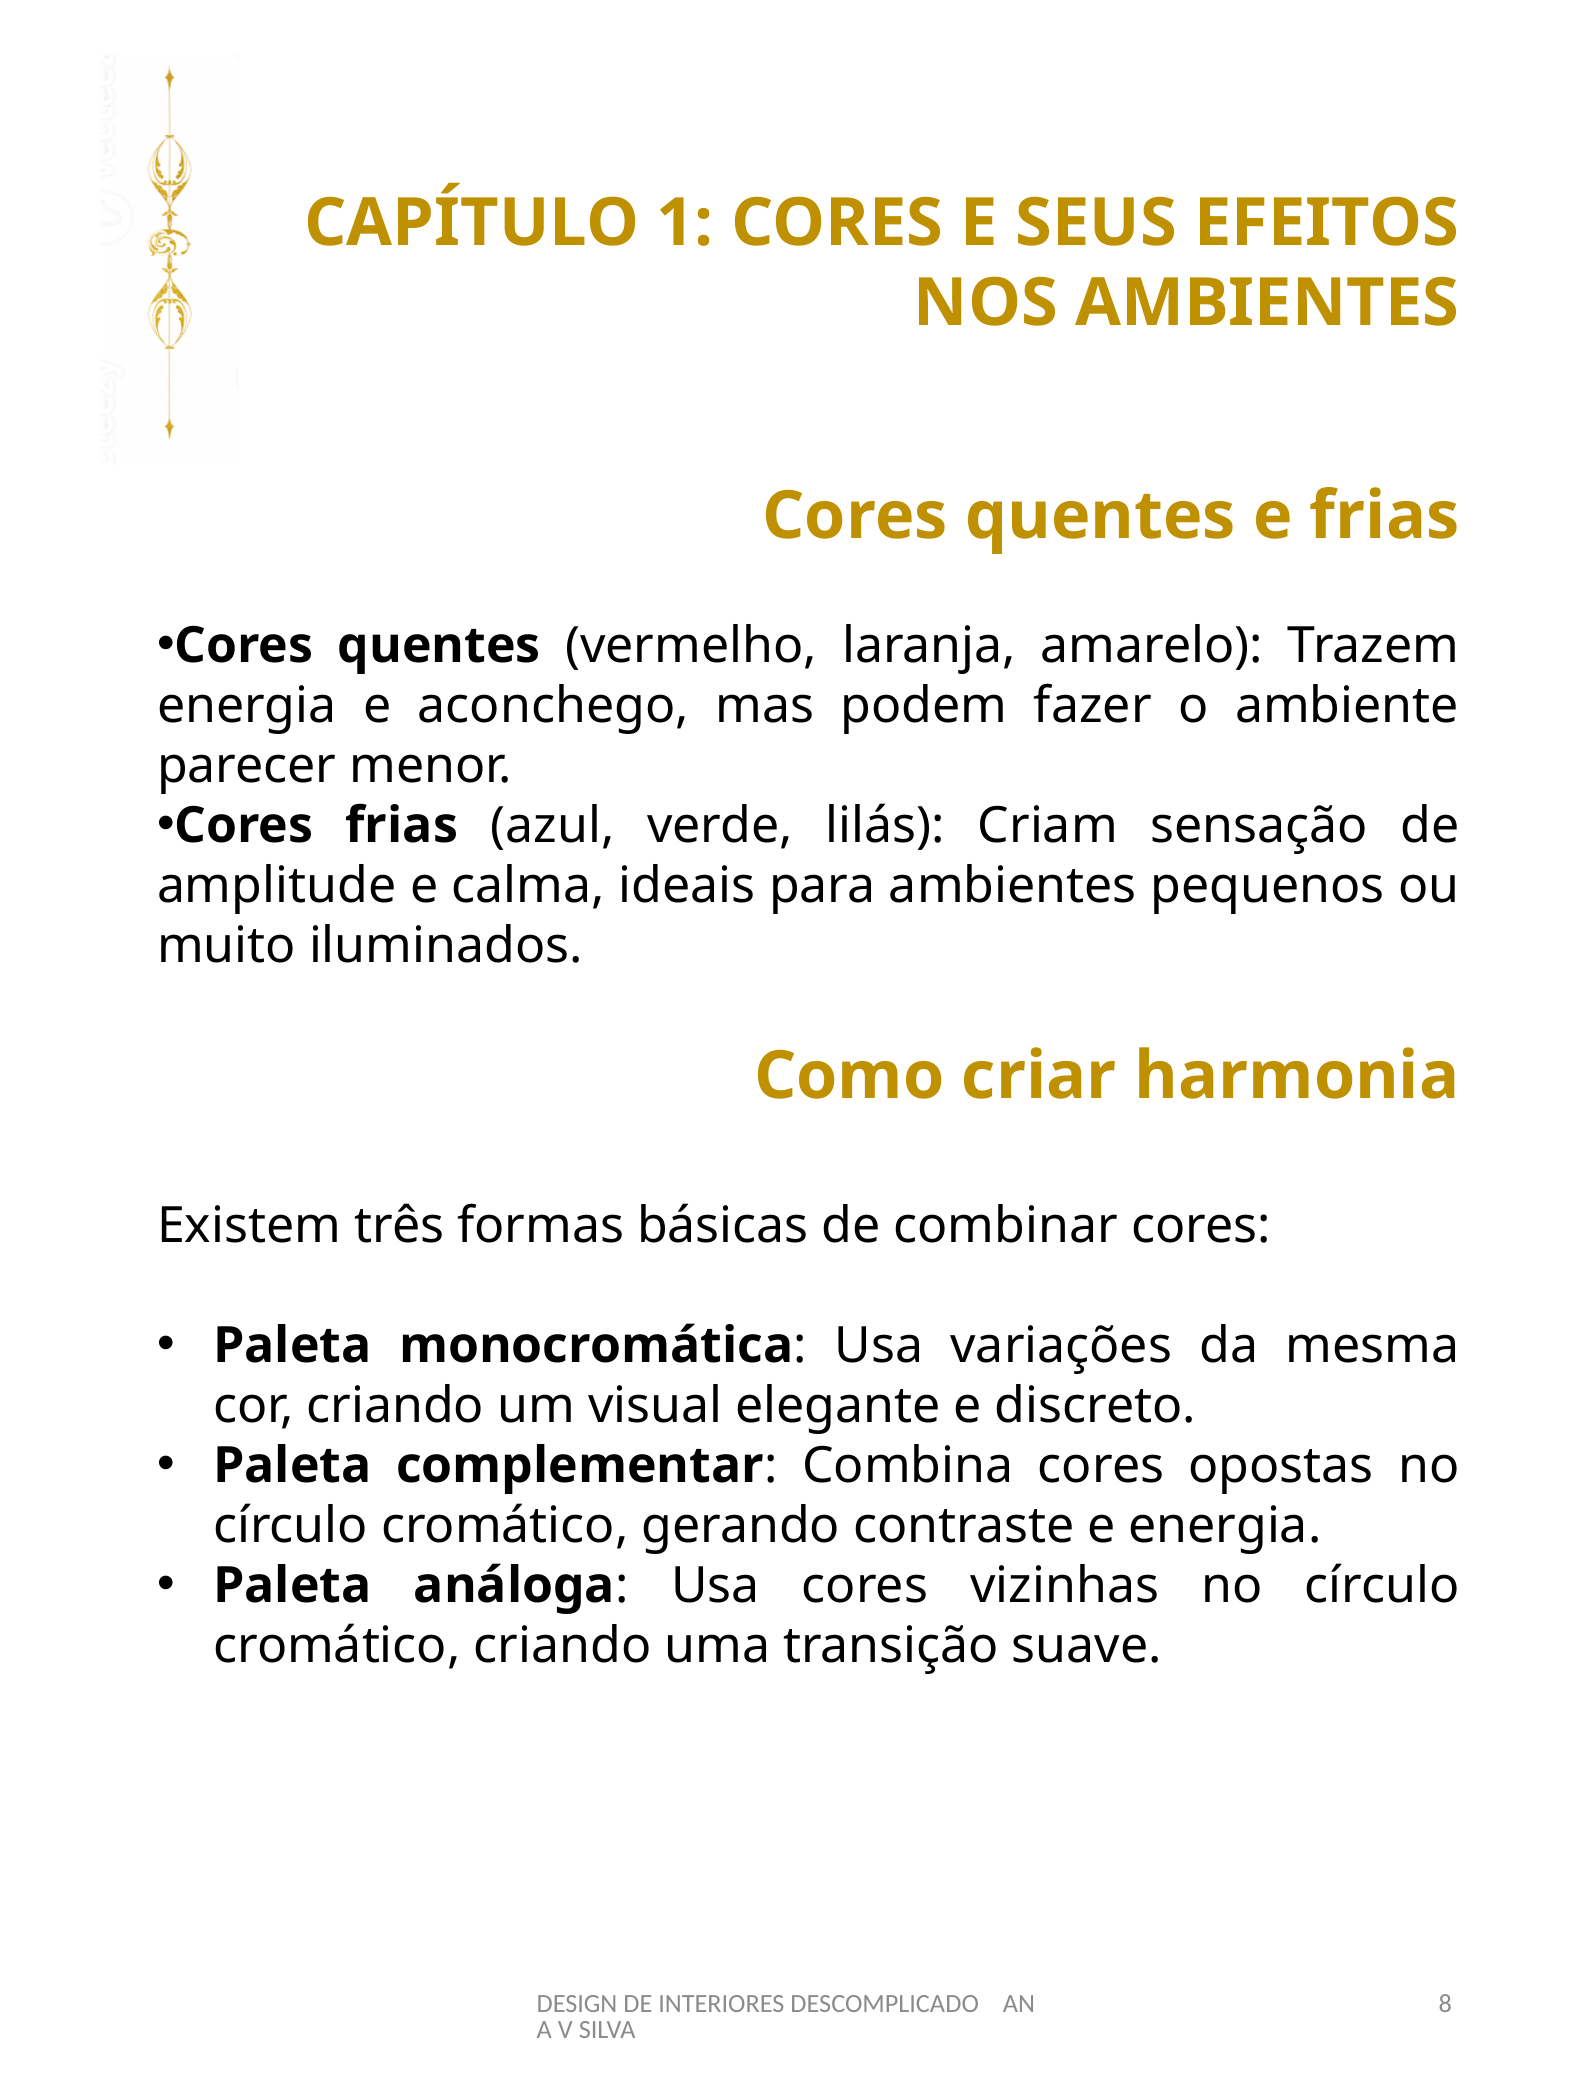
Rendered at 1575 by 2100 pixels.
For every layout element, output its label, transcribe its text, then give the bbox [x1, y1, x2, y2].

slide_number 8 [1112, 1946, 1467, 2059]
text_box Cores quentes e frias Cores quentes (vermelho, laranja, amarelo): Trazem energia e aconchego, mas podem fazer o ambiente parecer menor. Cores frias (azul, verde, lilás): Criam sensação de amplitude e calma, ideais para ambientes pequenos ou muito iluminados. Como criar harmonia Existem três formas básicas de combinar cores: Paleta monocromática: Usa variações da mesma cor, criando um visual elegante e discreto. Paleta complementar: Combina cores opostas no círculo cromático, gerando contraste e energia. Paleta análoga: Usa cores vizinhas no círculo cromático, criando uma transição suave. [142, 464, 1475, 1740]
text_box CAPÍTULO 1: CORES E SEUS EFEITOS NOS AMBIENTES [239, 171, 1475, 346]
footer DESIGN DE INTERIORES DESCOMPLICADO ANA V SILVA [521, 1946, 1054, 2059]
picture [0, 55, 375, 464]
